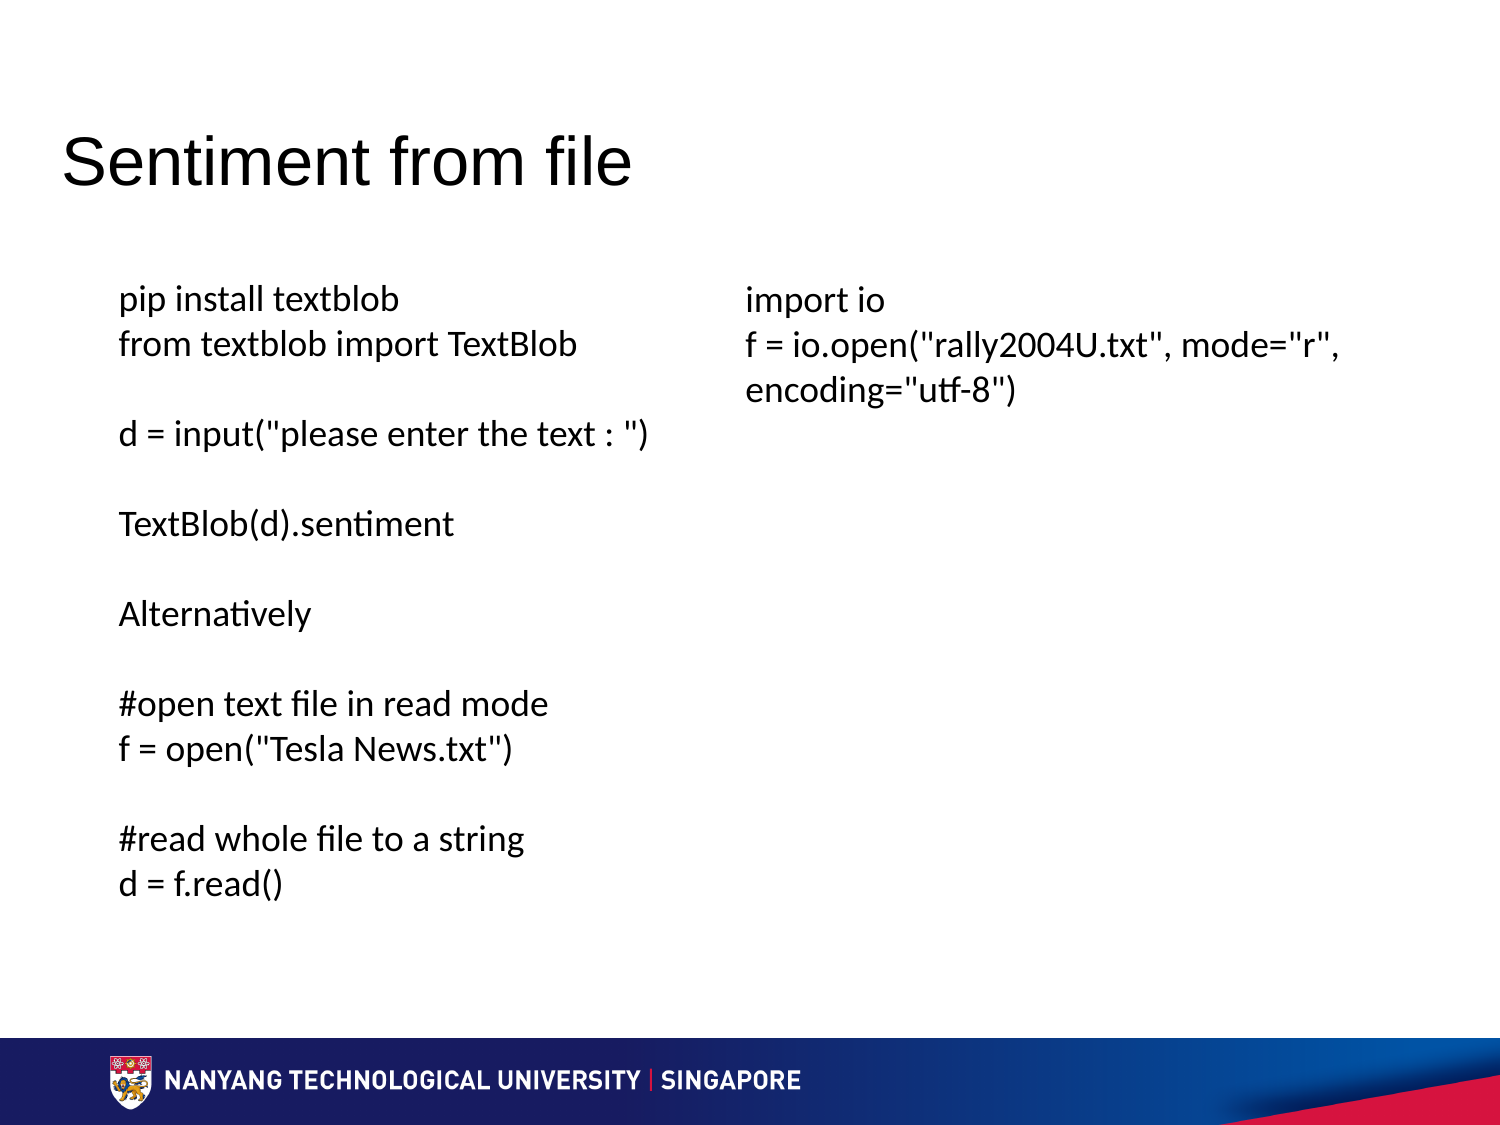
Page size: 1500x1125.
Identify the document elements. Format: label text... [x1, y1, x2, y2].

picture [0, 1038, 1500, 1125]
text_box pip install textblob from textblob import TextBlob d = input("please enter the text : ") TextBlob(d).sentiment Alternatively #open text file in read mode f = open("Tesla News.txt") #read whole file to a string d = f.read() [103, 221, 854, 957]
title Sentiment from file [46, 63, 1397, 252]
text_box import io f = io.open("rally2004U.txt", mode="r", encoding="utf-8") [730, 267, 1500, 418]
